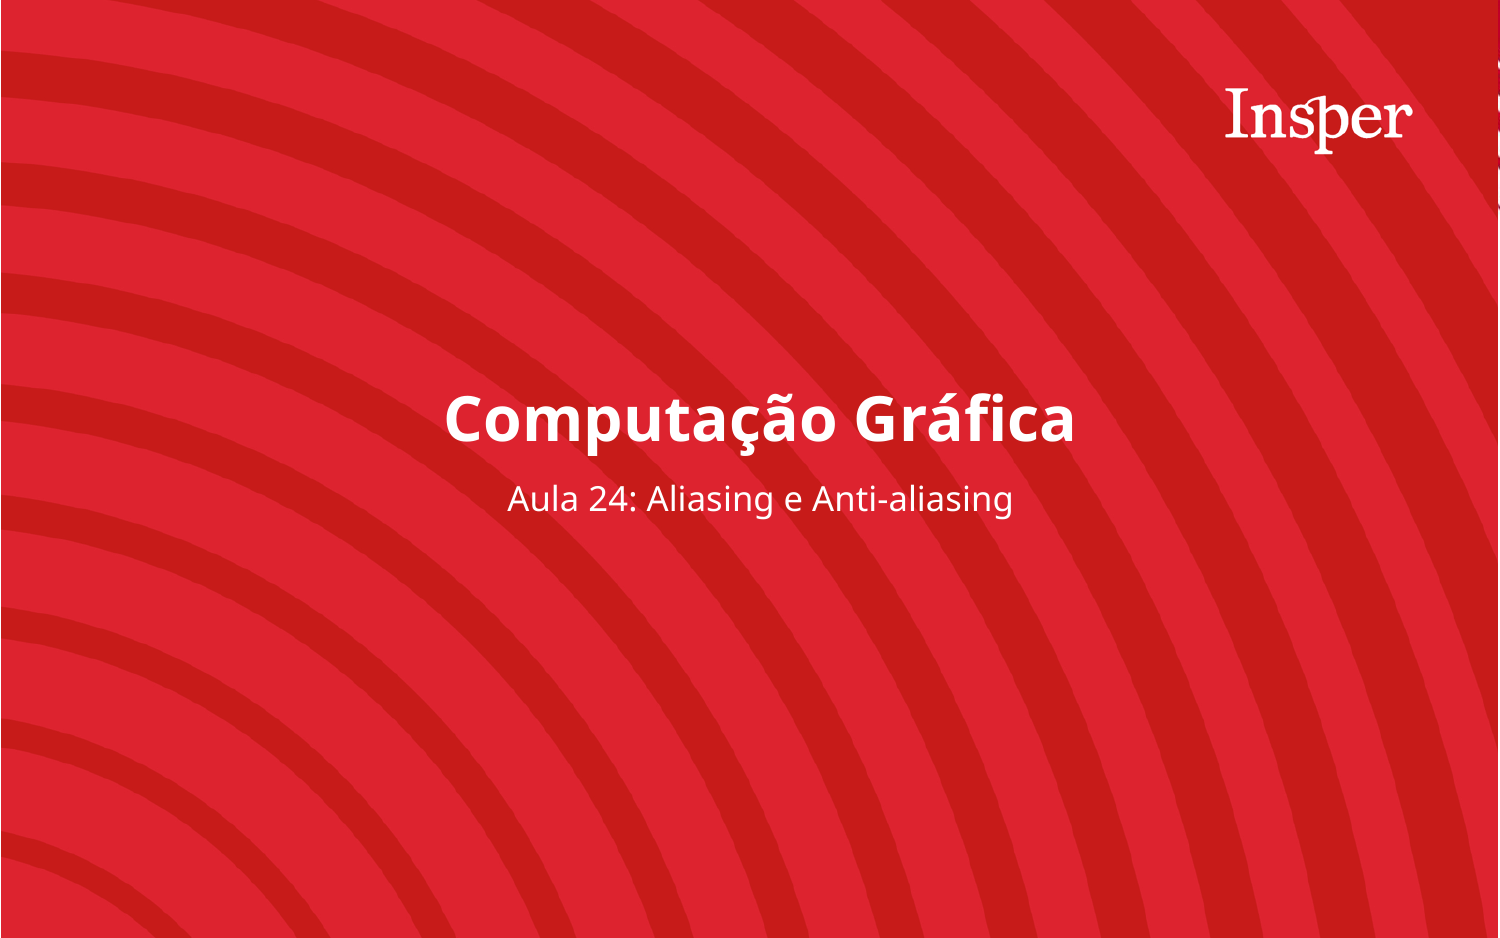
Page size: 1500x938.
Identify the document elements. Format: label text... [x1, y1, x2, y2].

list Computação Gráfica [158, 371, 1364, 468]
list Aula 24: Aliasing e Anti-aliasing [158, 468, 1364, 534]
picture [1, 0, 1500, 938]
